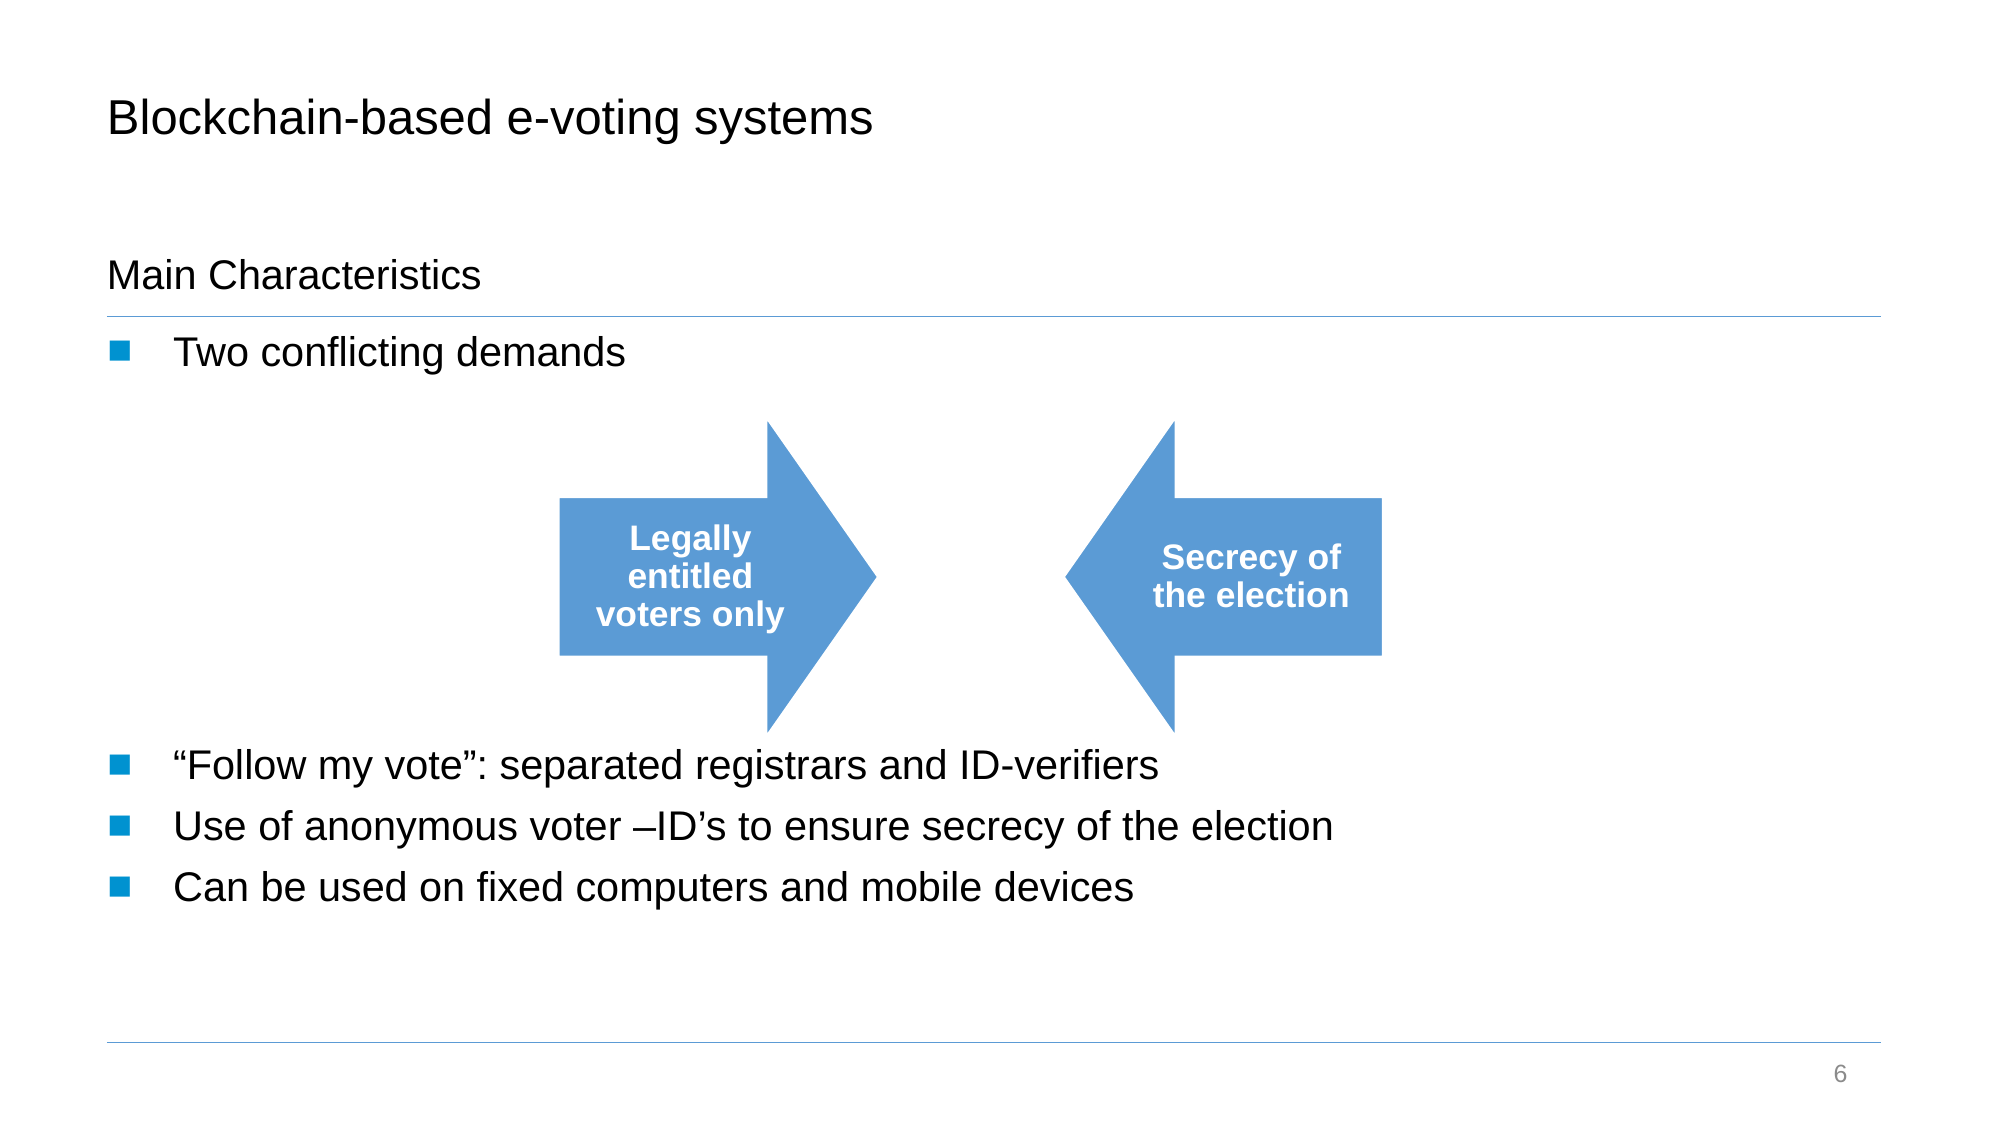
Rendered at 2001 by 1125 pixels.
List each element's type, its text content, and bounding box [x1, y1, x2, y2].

text_box Two conflicting demands “Follow my vote”: separated registrars and ID-verifiers Use of anonymous voter –ID’s to ensure secrecy of the election Can be used on fixed computers and mobile devices [106, 318, 1893, 960]
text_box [558, 417, 1383, 738]
slide_number 6 [1412, 1043, 1863, 1103]
text_box Main Characteristics [106, 244, 1893, 307]
text_box Blockchain-based e-voting systems [106, 50, 1362, 197]
